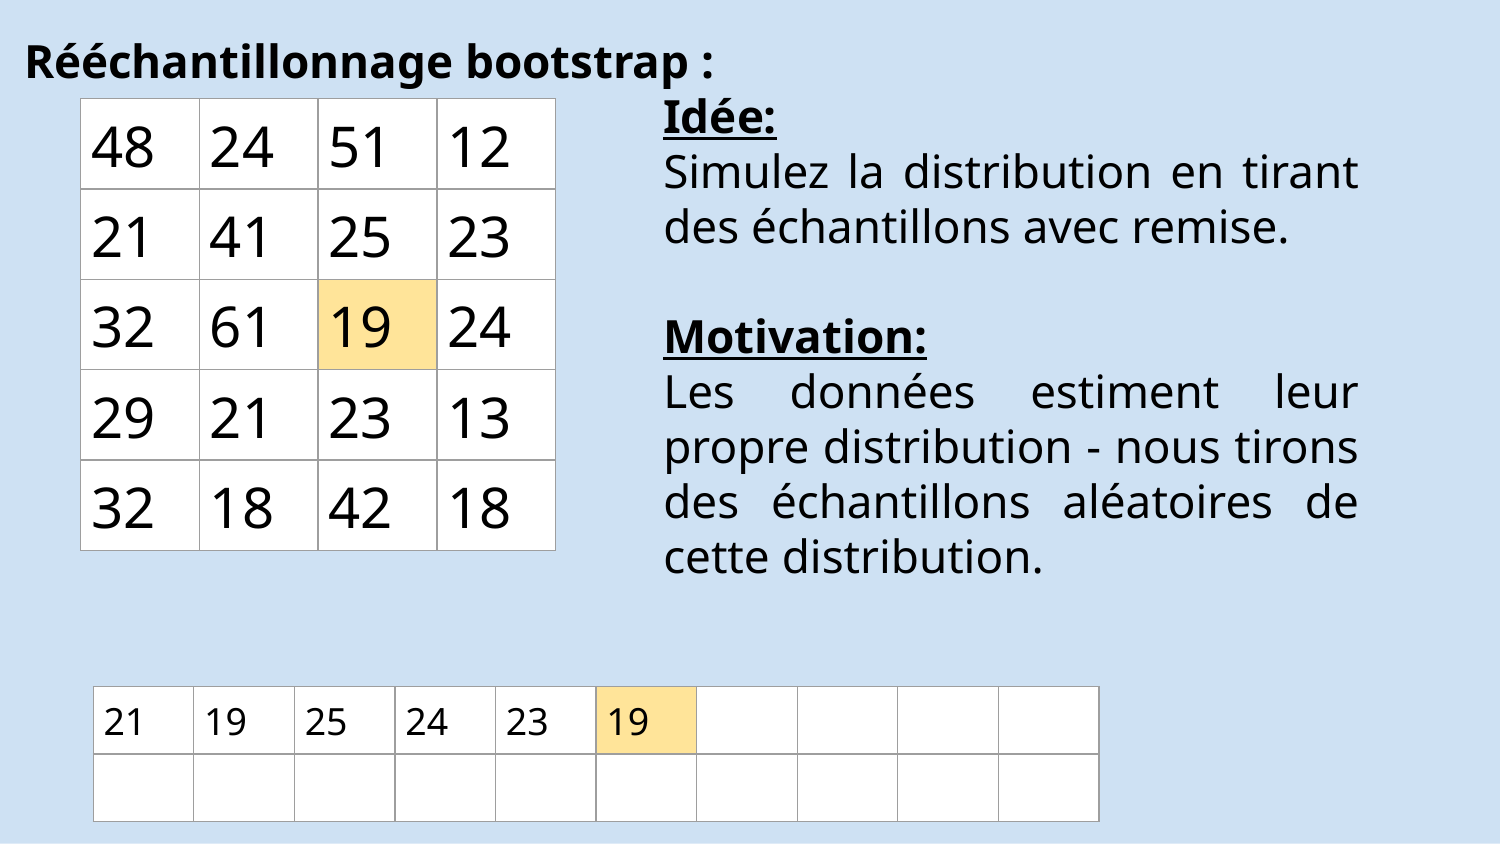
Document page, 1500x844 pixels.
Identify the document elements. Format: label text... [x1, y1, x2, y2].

table_header 25 [295, 687, 394, 753]
table_cell [194, 755, 294, 821]
table_header 24 [396, 687, 495, 753]
table_cell [697, 755, 797, 821]
text_box Rééchantillonnage bootstrap : Idée: Simulez la distribution en tirant des échantillons avec remise. Motivation: Les données estiment leur propre distribution - nous tirons des échantillons aléatoires de cette distribution. [24, 0, 1417, 619]
table_cell [94, 755, 193, 821]
table_header 19 [194, 687, 294, 753]
table_header [898, 687, 998, 753]
table_cell [396, 755, 495, 821]
table_cell [496, 755, 595, 821]
table_header [999, 687, 1098, 753]
table_cell [597, 755, 696, 821]
table_header [798, 687, 897, 753]
table_cell [798, 755, 897, 821]
table_header [697, 687, 797, 753]
table_header 23 [496, 687, 595, 753]
table_header 19 [597, 687, 696, 753]
table_cell [295, 755, 394, 821]
table_cell [999, 755, 1098, 821]
table_header 21 [94, 687, 193, 753]
table_cell [898, 755, 998, 821]
text_box [0, 0, 1500, 844]
